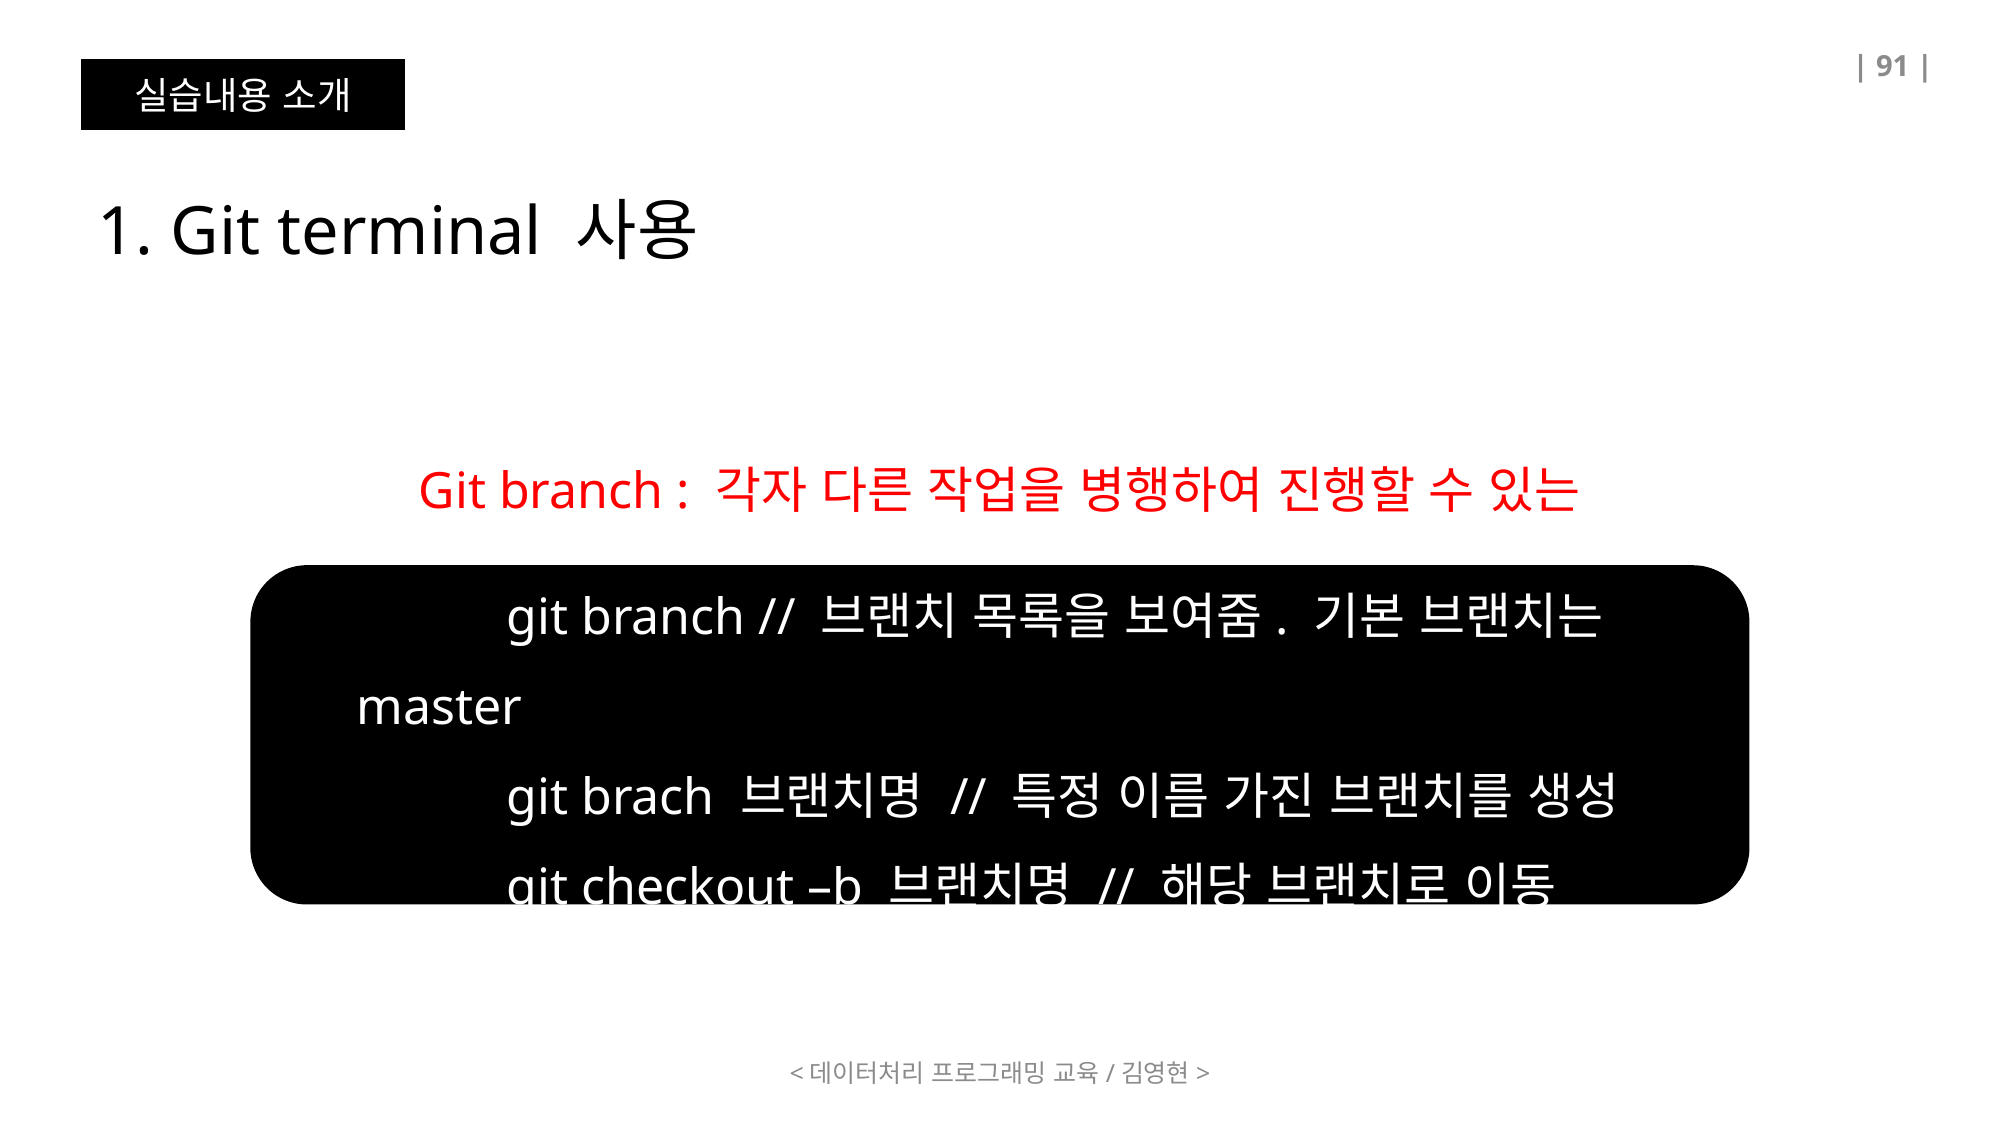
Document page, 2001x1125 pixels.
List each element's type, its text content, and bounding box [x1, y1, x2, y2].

text_box git branch // 브랜치 목록을 보여줌. 기본 브랜치는 master git brach 브랜치명 // 특정 이름 가진 브랜치를 생성 git checkout –b 브랜치명 // 해당 브랜치로 이동 [249, 564, 1751, 906]
slide_number | 91 | [1497, 37, 1948, 98]
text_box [81, 59, 1543, 299]
footer <데이터처리 프로그래밍 교육/김영현> [662, 1042, 1338, 1103]
text_box Git branch : 각자 다른 작업을 병행하여 진행할 수 있는 브랜치 [329, 391, 1670, 564]
